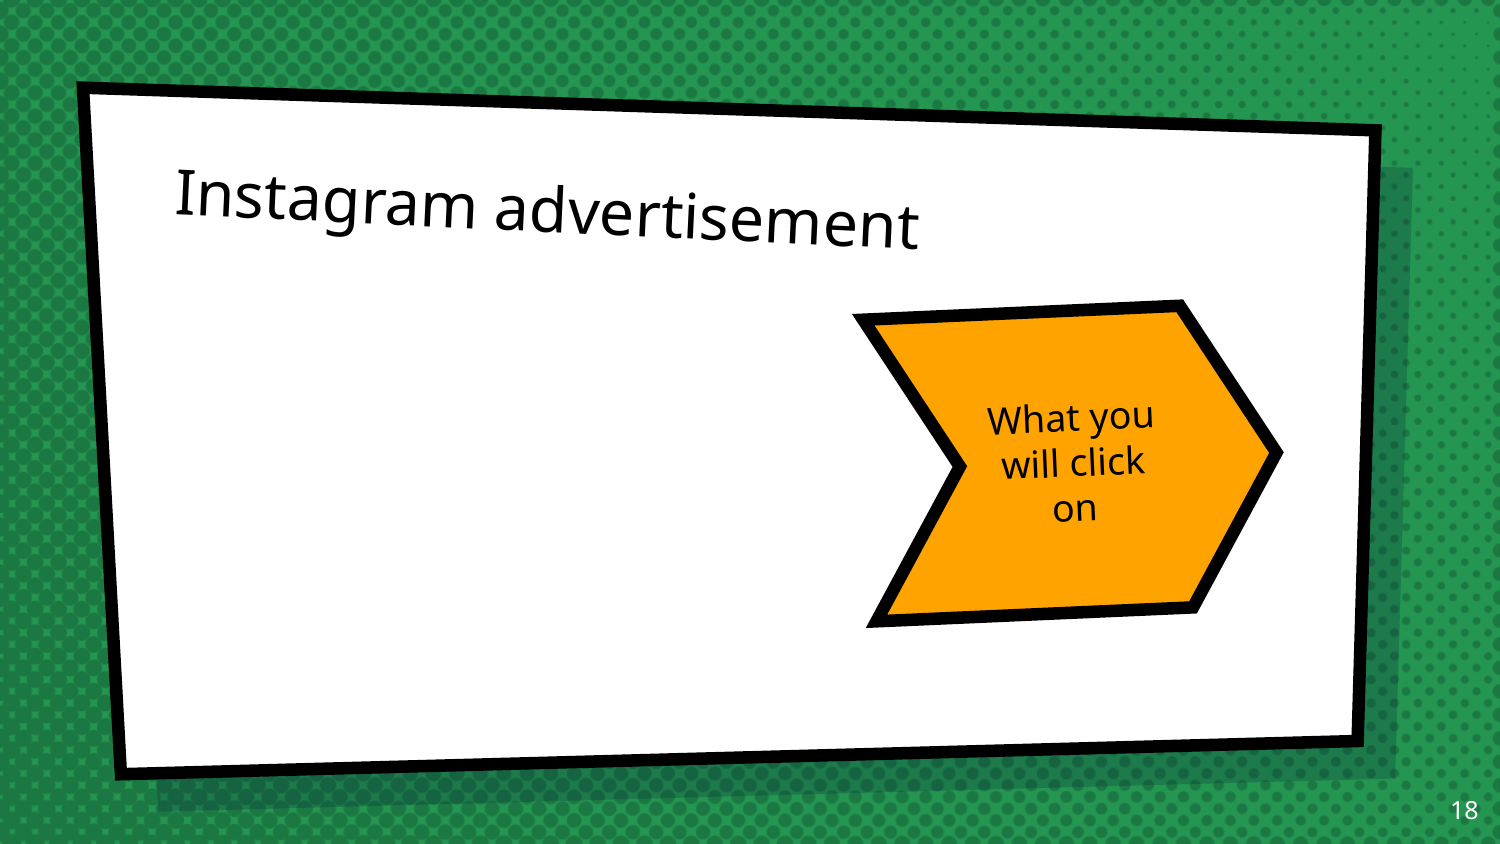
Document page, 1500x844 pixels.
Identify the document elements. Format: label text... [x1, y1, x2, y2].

title Instagram advertisement [157, 116, 1316, 296]
slide_number ‹#› [1403, 779, 1494, 844]
text_box What you will click on [863, 305, 1277, 622]
